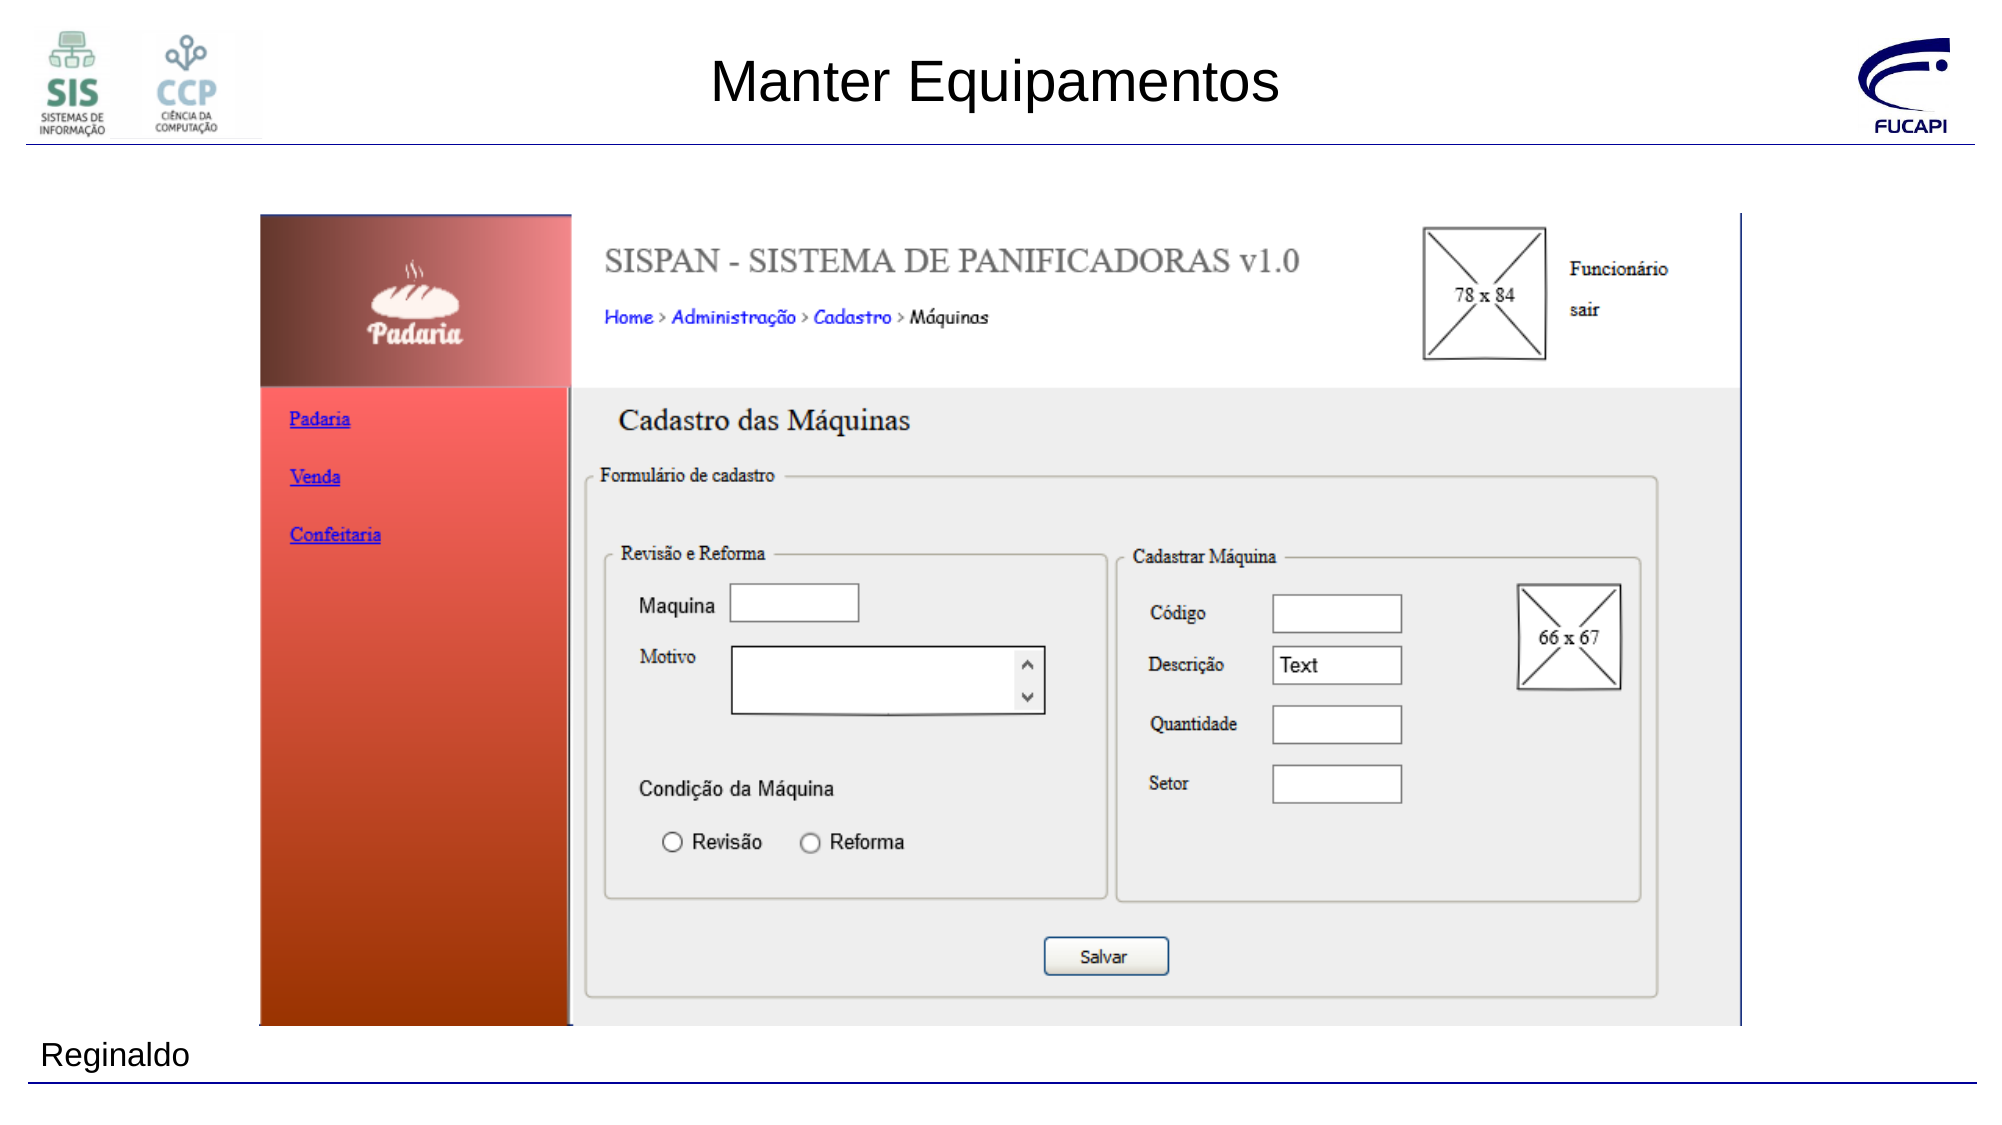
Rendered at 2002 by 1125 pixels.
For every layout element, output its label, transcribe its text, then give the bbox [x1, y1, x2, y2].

picture [259, 212, 1742, 1026]
text_box Manter Equipamentos [292, 35, 1699, 120]
text_box Reginaldo [25, 1025, 442, 1081]
picture [1858, 38, 1950, 133]
picture [33, 24, 263, 139]
